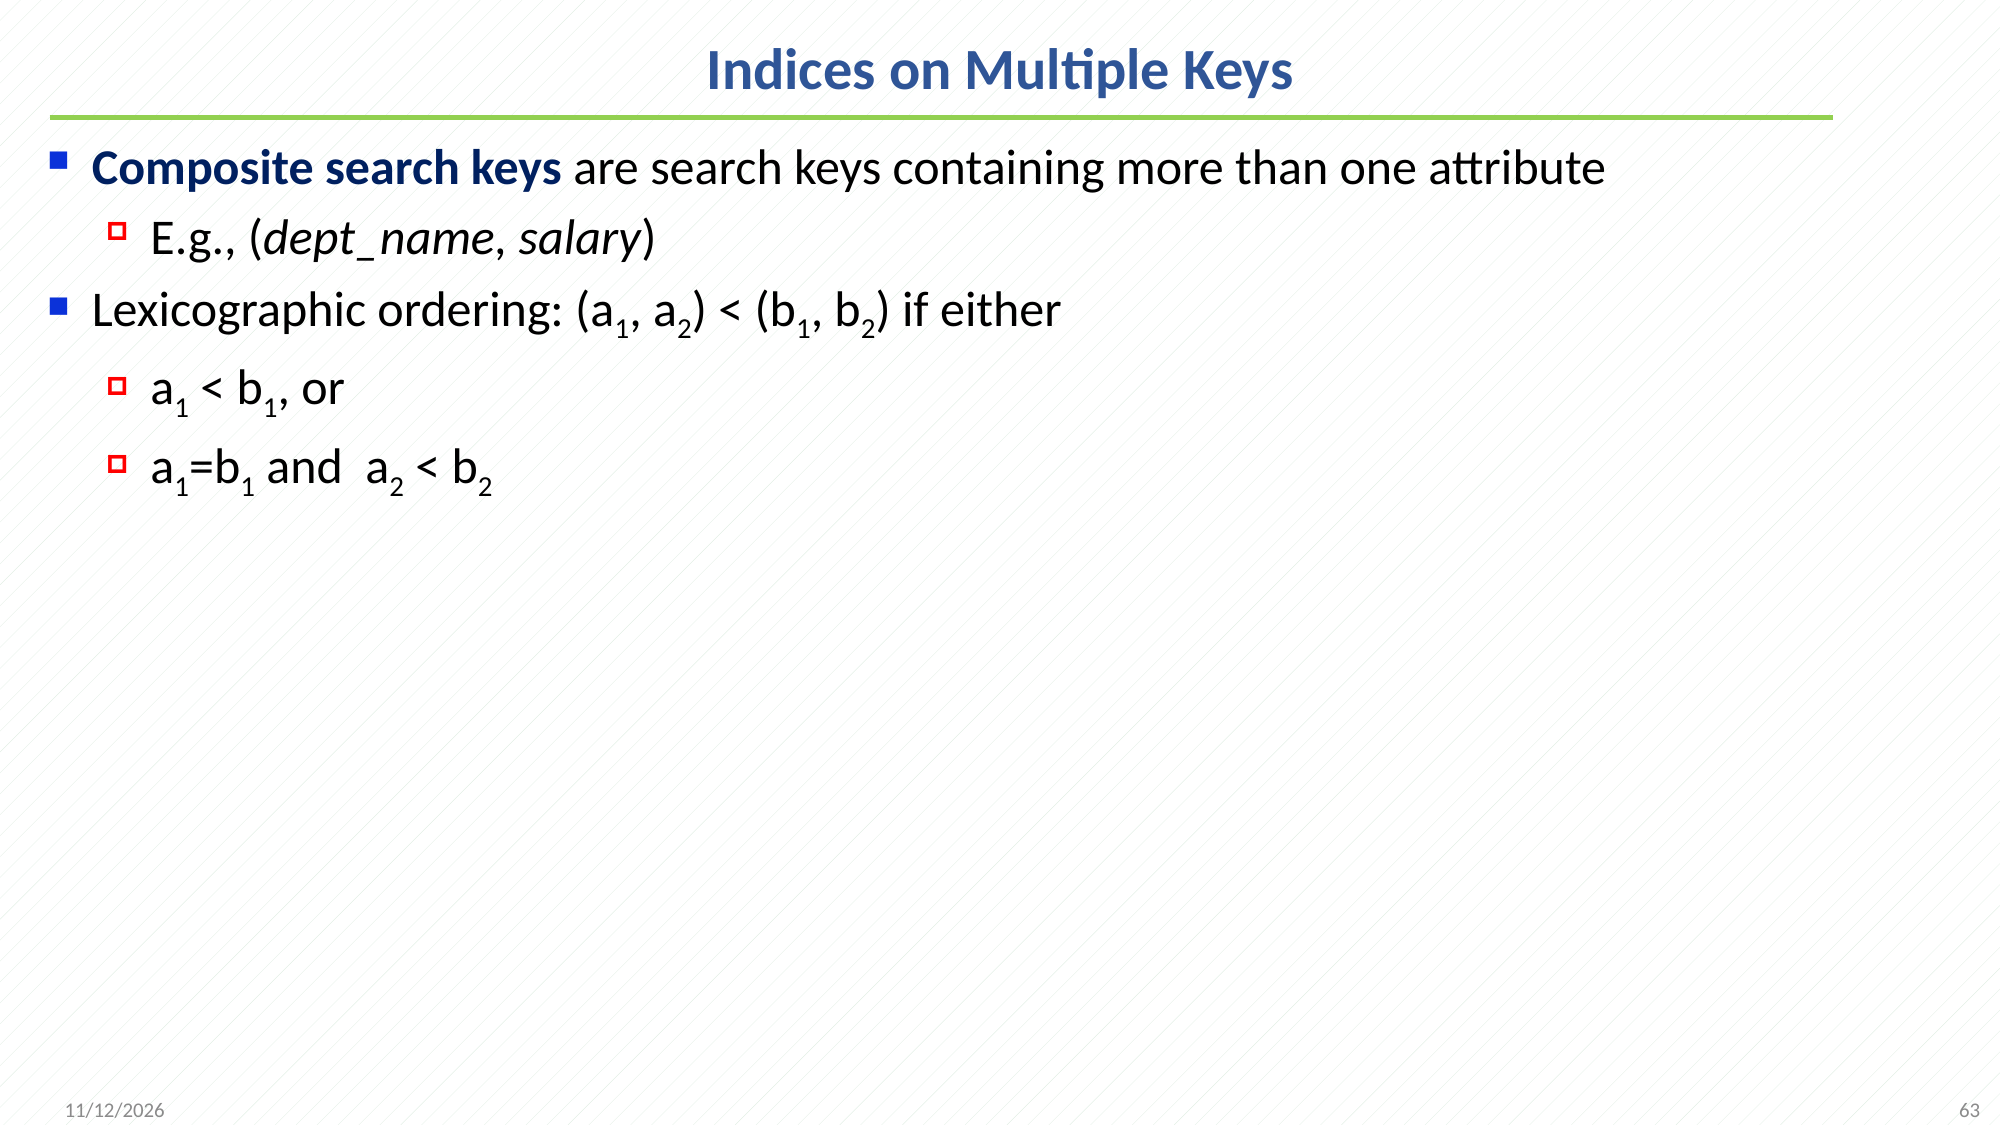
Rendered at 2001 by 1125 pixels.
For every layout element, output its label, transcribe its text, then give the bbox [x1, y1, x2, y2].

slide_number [49, 1079, 500, 1125]
title Indices on Multiple Keys [50, 13, 1949, 126]
list Composite search keys are search keys containing more than one attribute E.g., (dept_name, salary) Lexicographic ordering: (a1, a2) < (b1, b2) if either a1 < b1, or a1=b1 and a2 < b2 [32, 126, 1974, 1081]
slide_number 63 [1545, 1079, 1996, 1125]
